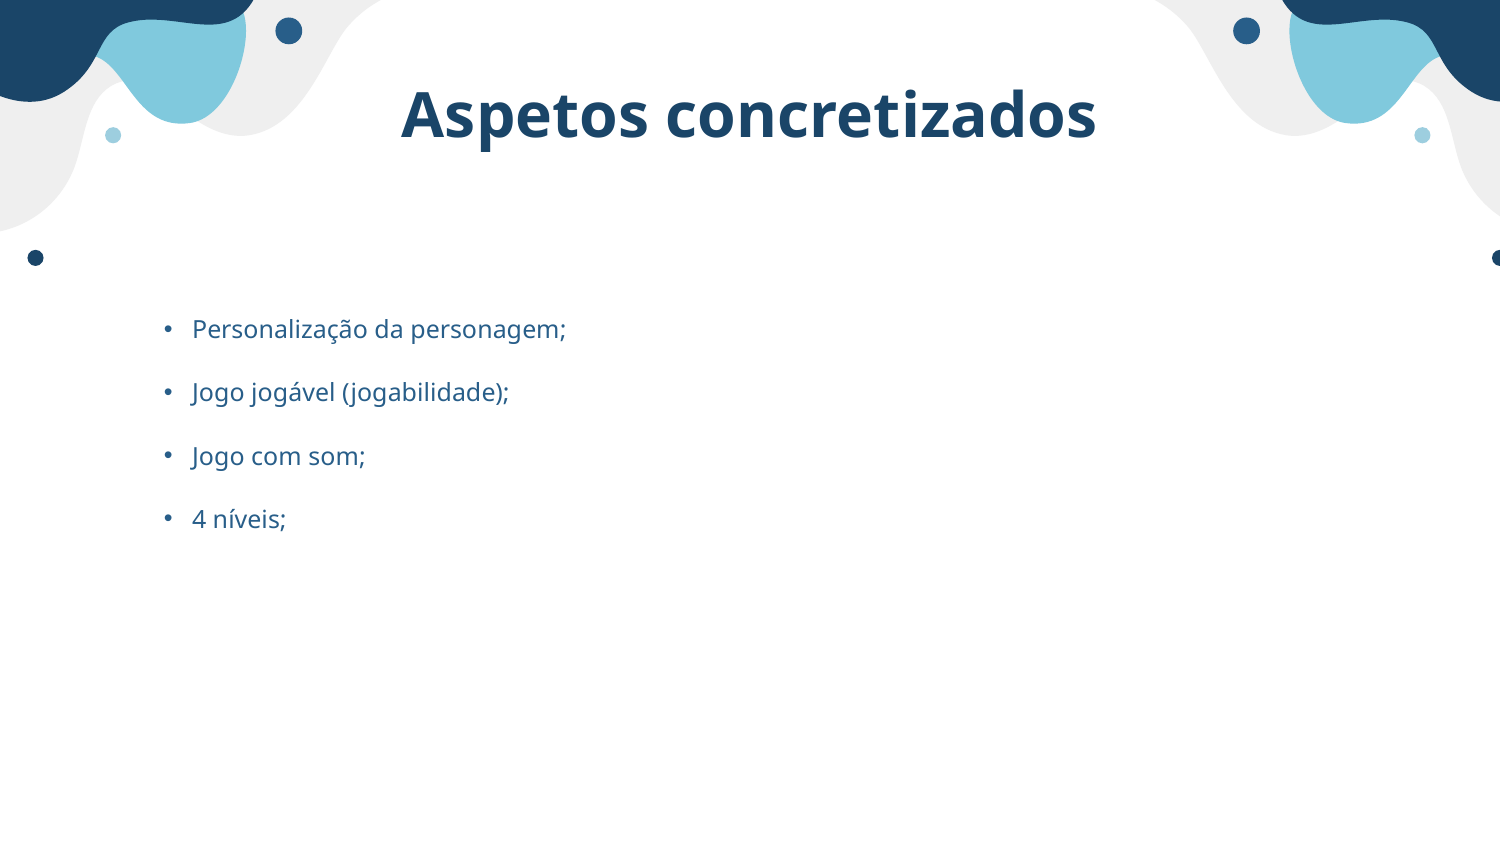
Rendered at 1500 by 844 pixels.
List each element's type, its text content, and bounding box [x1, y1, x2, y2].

title Aspetos concretizados [88, 59, 1412, 154]
list Personalização da personagem; Jogo jogável (jogabilidade); Jogo com som; 4 níveis; [148, 235, 1472, 822]
